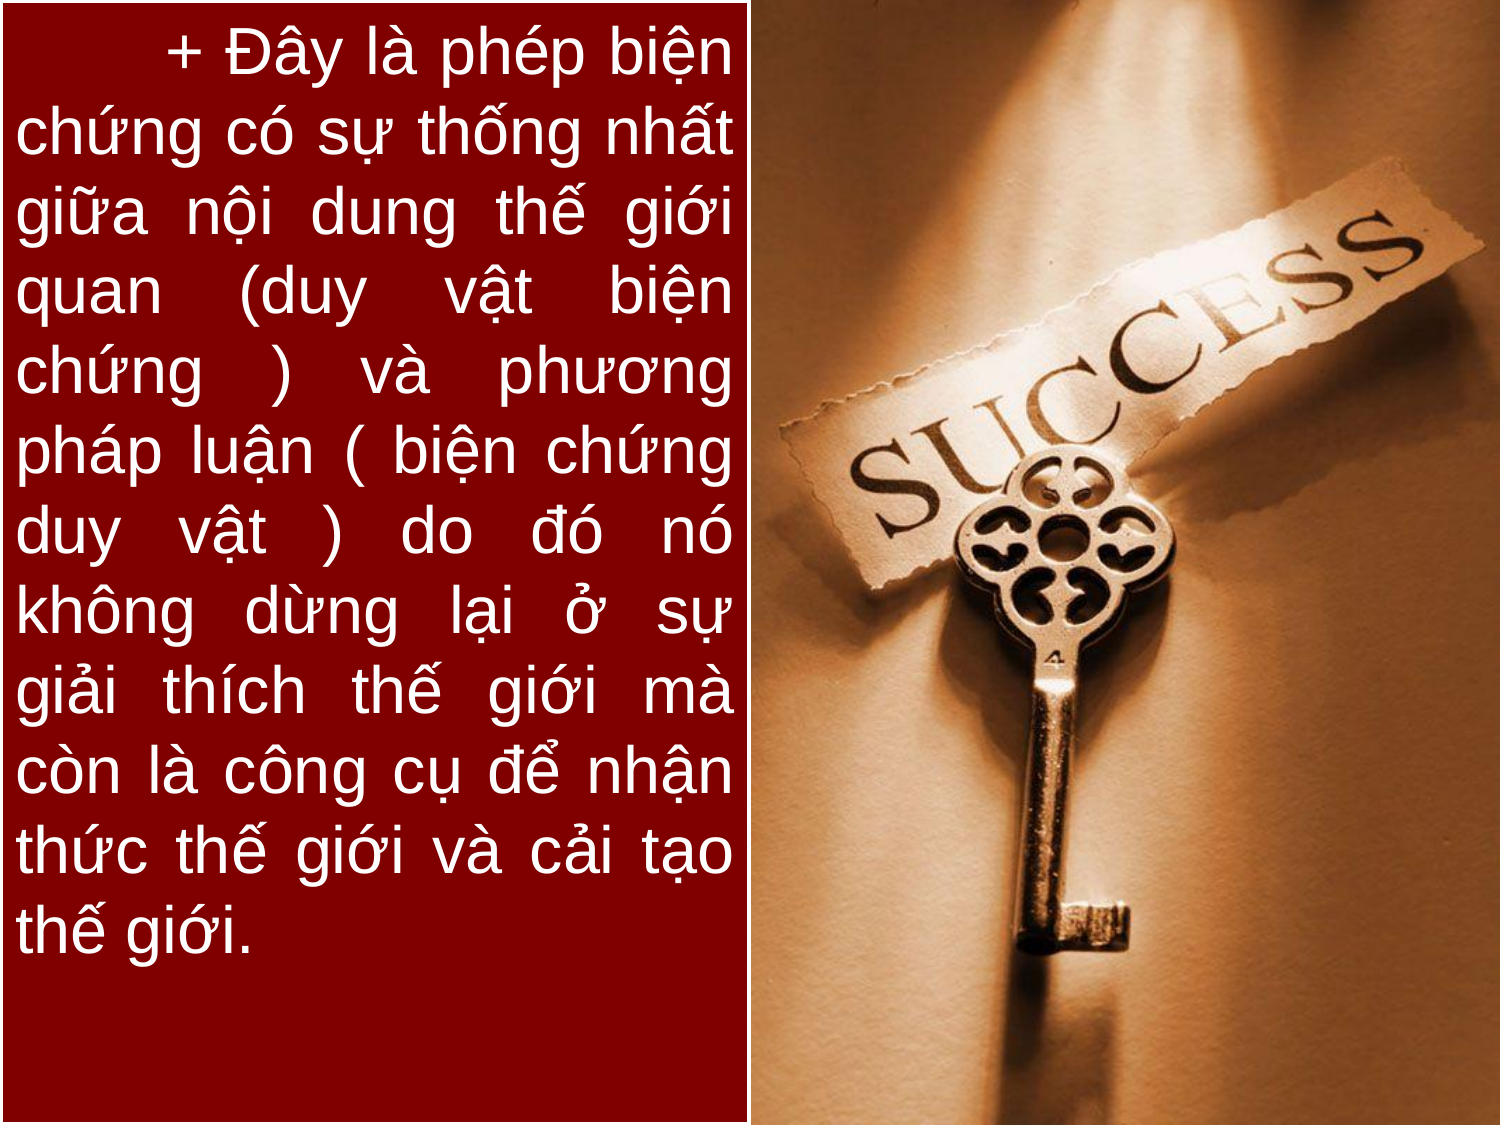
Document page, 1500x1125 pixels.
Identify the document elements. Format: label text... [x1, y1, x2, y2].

subtitle + Đây là phép biện chứng có sự thống nhất giữa nội dung thế giới quan (duy vật biện chứng ) và phương pháp luận ( biện chứng duy vật ) do đó nó không dừng lại ở sự giải thích thế giới mà còn là công cụ để nhận thức thế giới và cải tạo thế giới. [0, 0, 748, 1125]
picture [750, 0, 1500, 1125]
